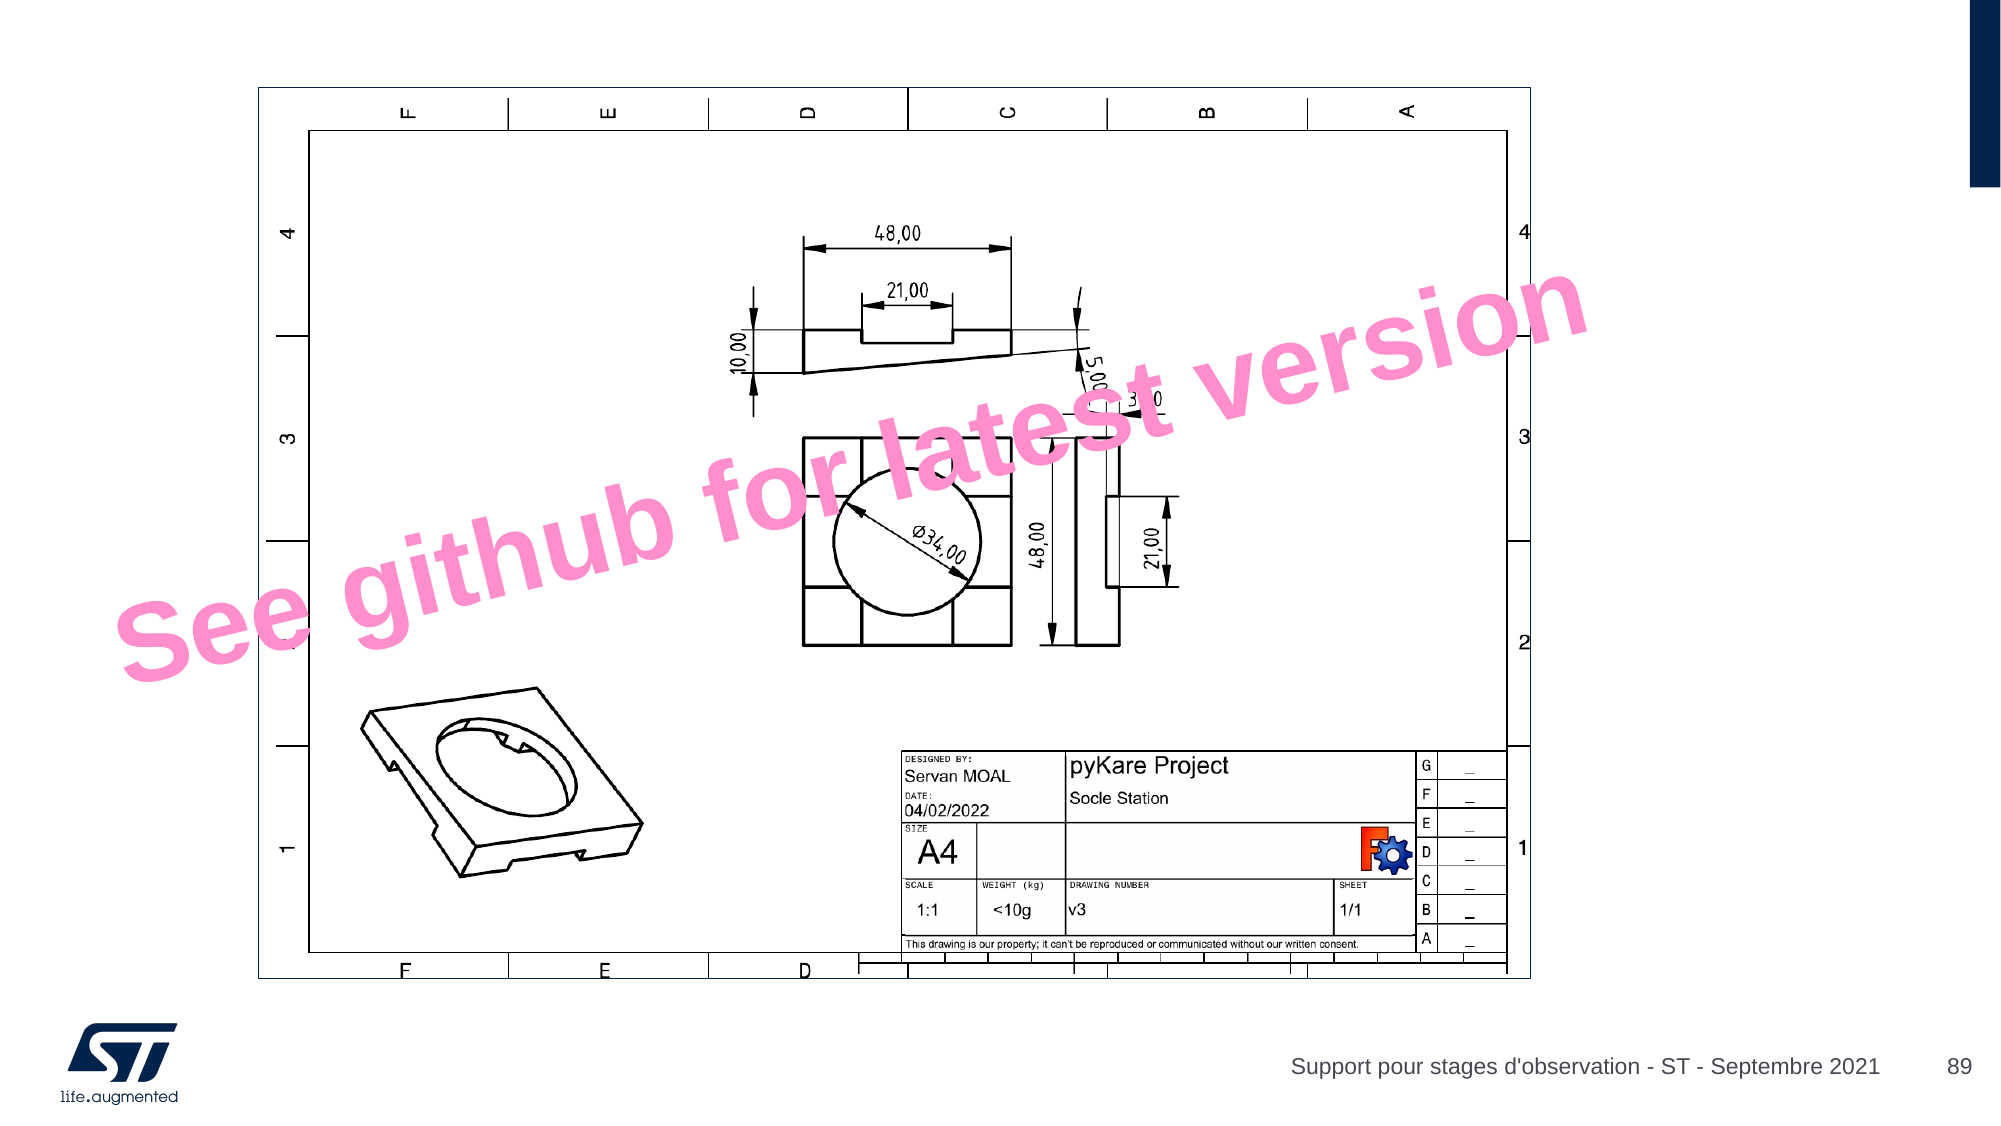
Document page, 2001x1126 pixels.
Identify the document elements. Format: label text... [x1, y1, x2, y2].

picture [37, 999, 201, 1126]
text_box See github for latest version [81, 532, 258, 722]
footer Support pour stages d'observation - ST - Septembre 2021 [996, 1038, 1896, 1087]
text_box See github for latest version [1530, 208, 1616, 375]
picture [258, 87, 1530, 979]
slide_number 89 [1905, 1038, 1973, 1087]
